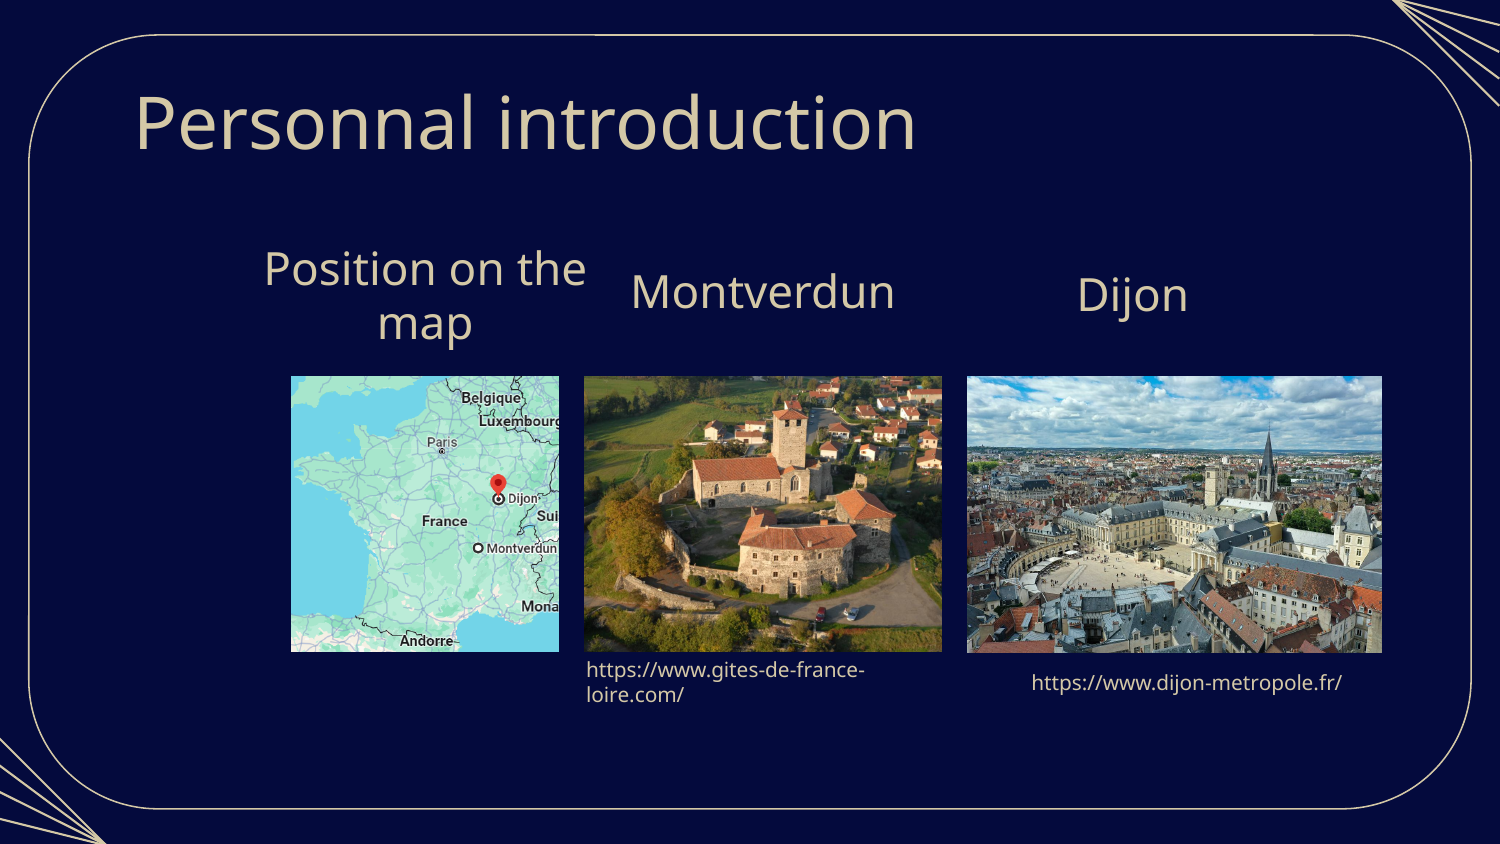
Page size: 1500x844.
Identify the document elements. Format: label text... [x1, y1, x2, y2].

picture [966, 375, 1382, 653]
text_box https://www.dijon-metropole.fr/ [1016, 634, 1424, 729]
subtitle Position on the map [233, 297, 617, 365]
title Personnal introduction [118, 72, 1382, 167]
picture [584, 375, 942, 653]
text_box https://www.gites-de-france-loire.com/ [571, 634, 978, 729]
subtitle Montverdun [571, 289, 955, 334]
picture [291, 376, 559, 653]
subtitle Dijon [941, 291, 1325, 336]
